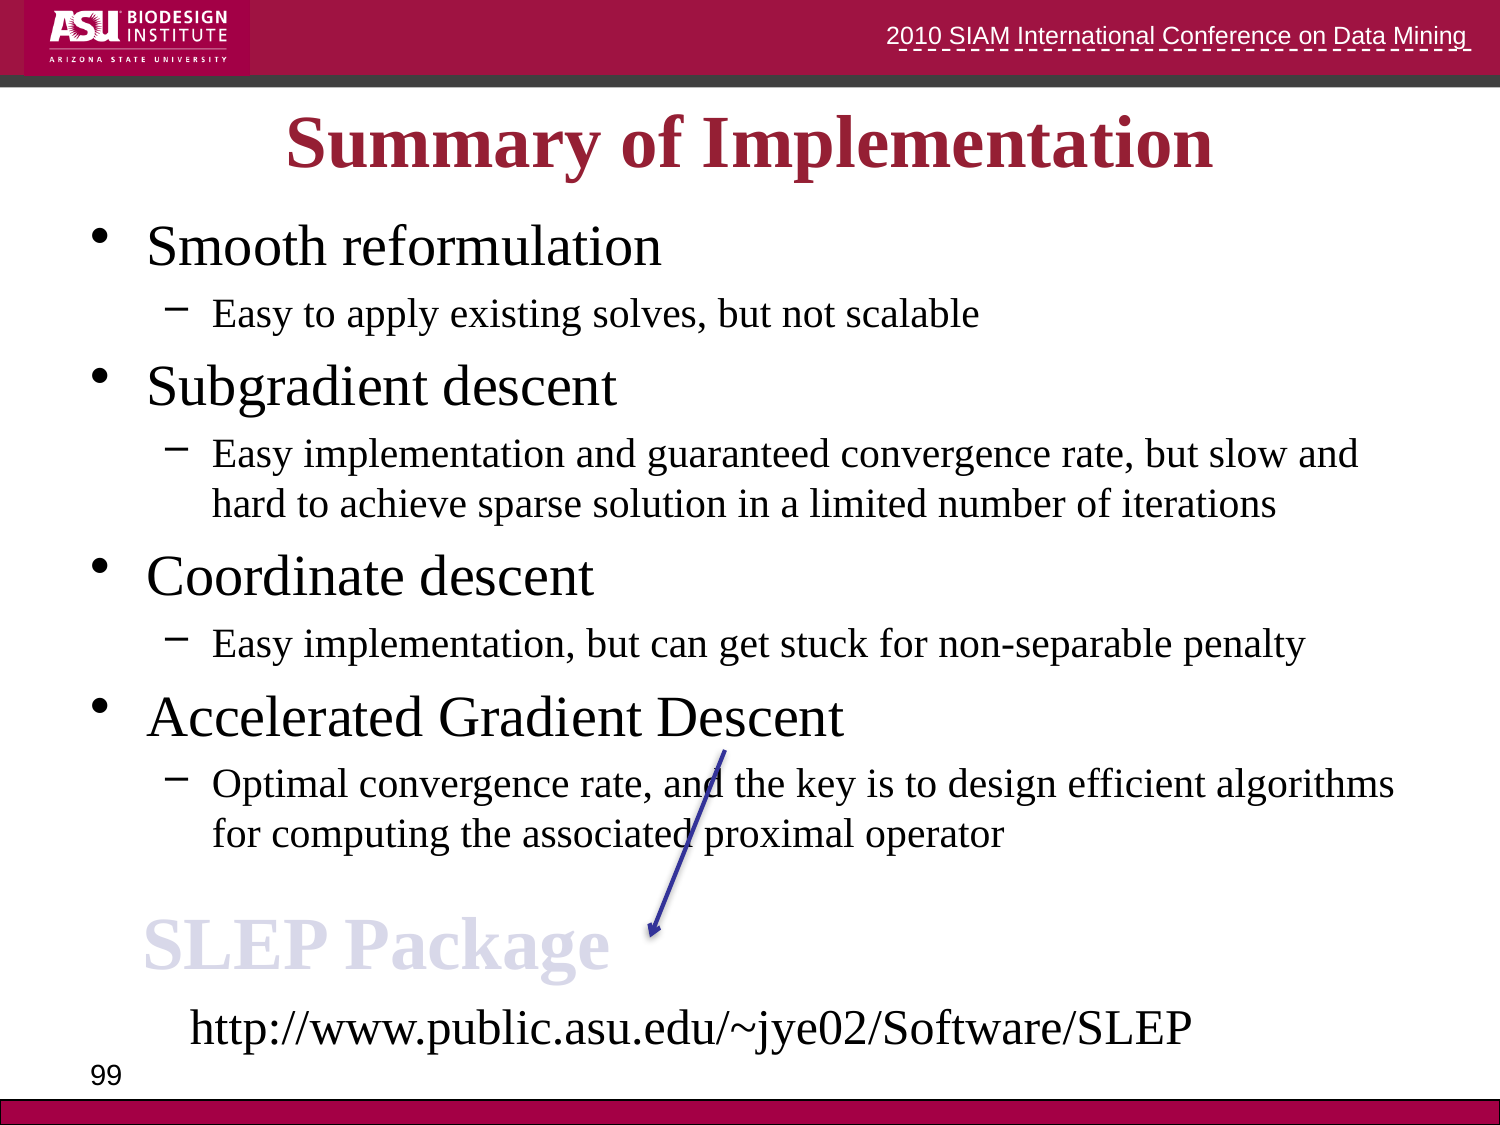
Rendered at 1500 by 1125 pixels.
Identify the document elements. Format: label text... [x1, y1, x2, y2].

slide_number 99 [74, 1048, 251, 1102]
list Smooth reformulation Easy to apply existing solves, but not scalable Subgradient descent Easy implementation and guaranteed convergence rate, but slow and hard to achieve sparse solution in a limited number of iterations Coordinate descent Easy implementation, but can get stuck for non-separable penalty Accelerated Gradient Descent Optimal convergence rate, and the key is to design efficient algorithms for computing the associated proximal operator [74, 199, 1426, 1038]
title Summary of Implementation [74, 87, 1426, 188]
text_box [124, 749, 1276, 1064]
picture [24, 0, 250, 76]
